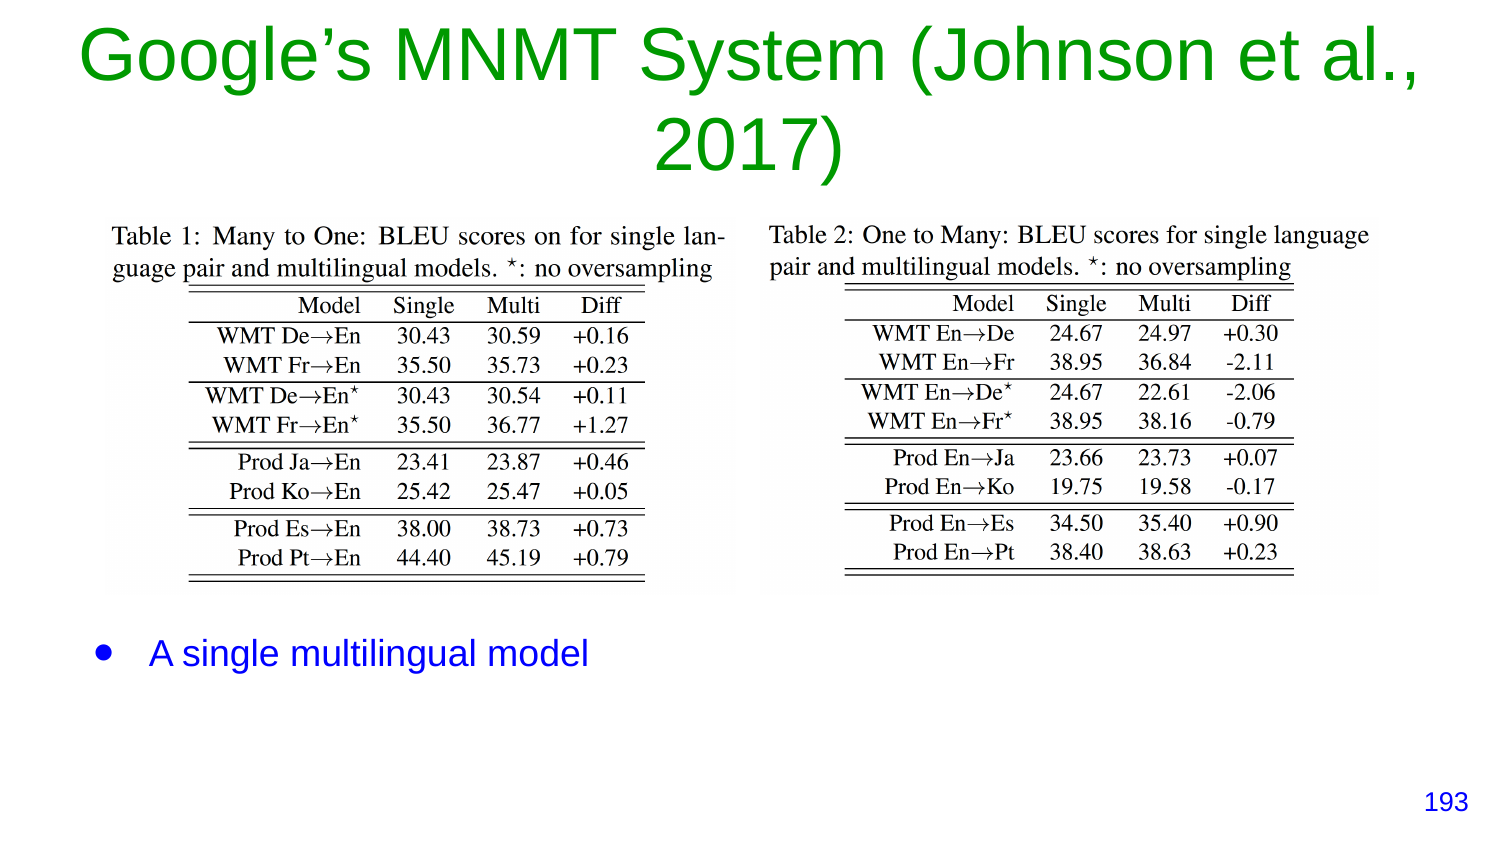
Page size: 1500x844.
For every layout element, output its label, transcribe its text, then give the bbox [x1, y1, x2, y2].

slide_number ‹#› [1394, 769, 1484, 834]
title Google’s MNMT System (Johnson et al., 2017) [51, 15, 1449, 176]
text_box A single multilingual model [58, 606, 1469, 797]
picture [105, 217, 736, 595]
picture [759, 217, 1379, 595]
